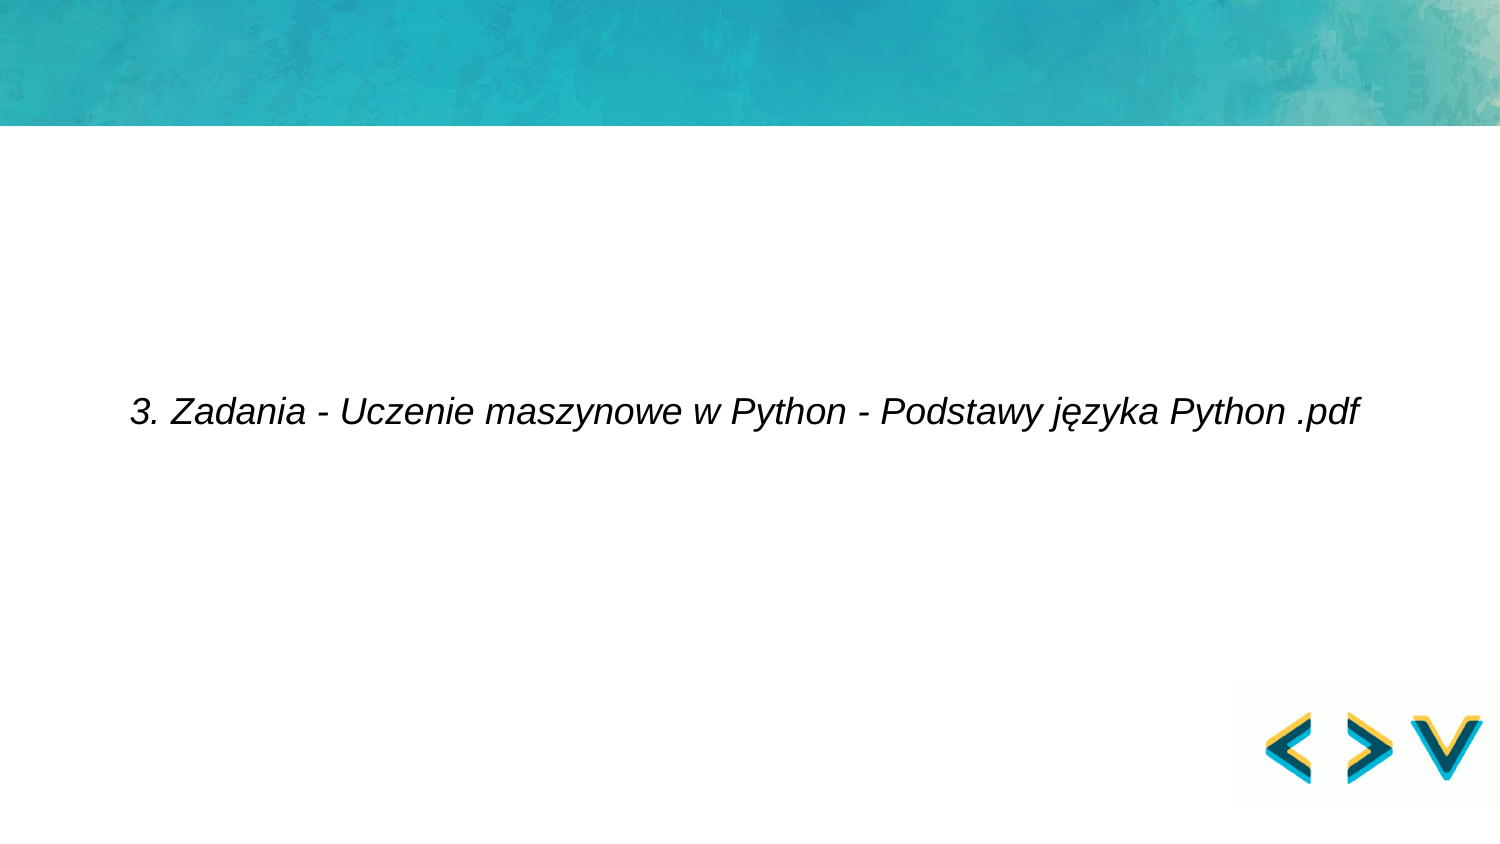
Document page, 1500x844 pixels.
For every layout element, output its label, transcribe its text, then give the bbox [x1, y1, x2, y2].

text_box 3. Zadania - Uczenie maszynowe w Python - Podstawy języka Python .pdf [114, 371, 1411, 449]
picture [0, 0, 1500, 844]
